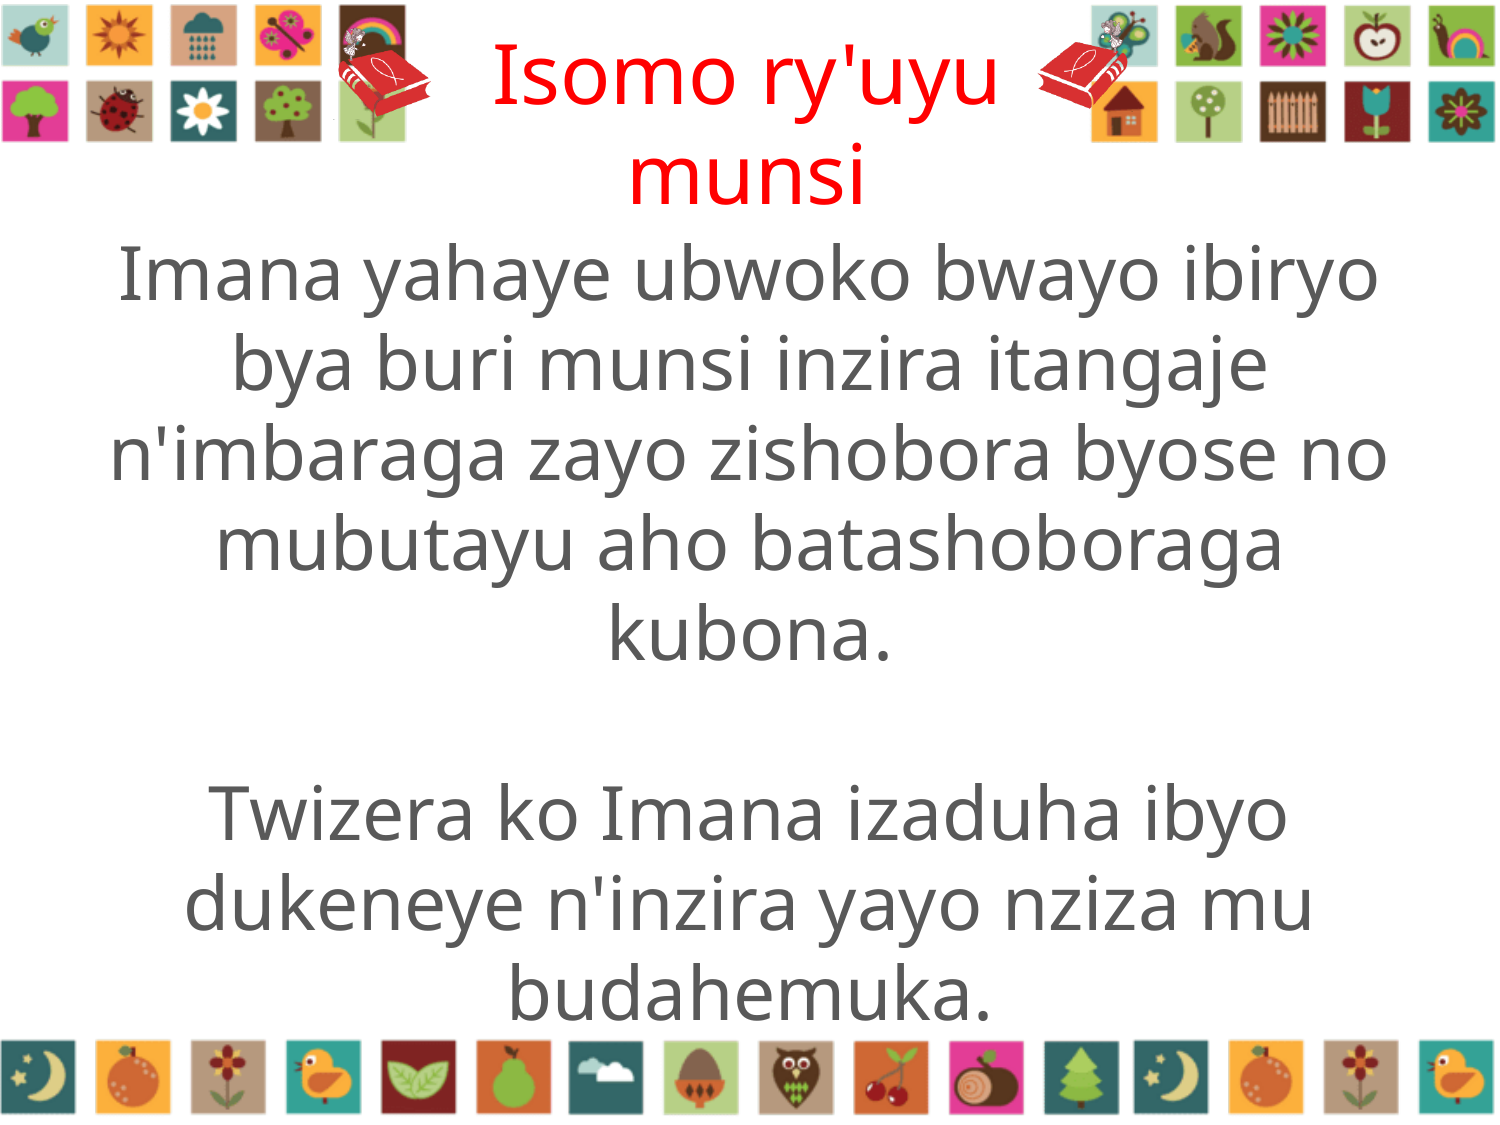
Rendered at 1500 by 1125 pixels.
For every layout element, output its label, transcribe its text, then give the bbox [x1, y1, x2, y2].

text_box Isomo ry'uyu munsi [414, 13, 1080, 218]
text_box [0, 1028, 1500, 1118]
picture [1005, 3, 1500, 150]
text_box Imana yahaye ubwoko bwayo ibiryo bya buri munsi inzira itangaje n'imbaraga zayo zishobora byose no mubutayu aho batashoboraga kubona. Twizera ko Imana izaduha ibyo dukeneye n'inzira yayo nziza mu budahemuka. [76, 218, 1424, 1027]
picture [0, 3, 463, 150]
